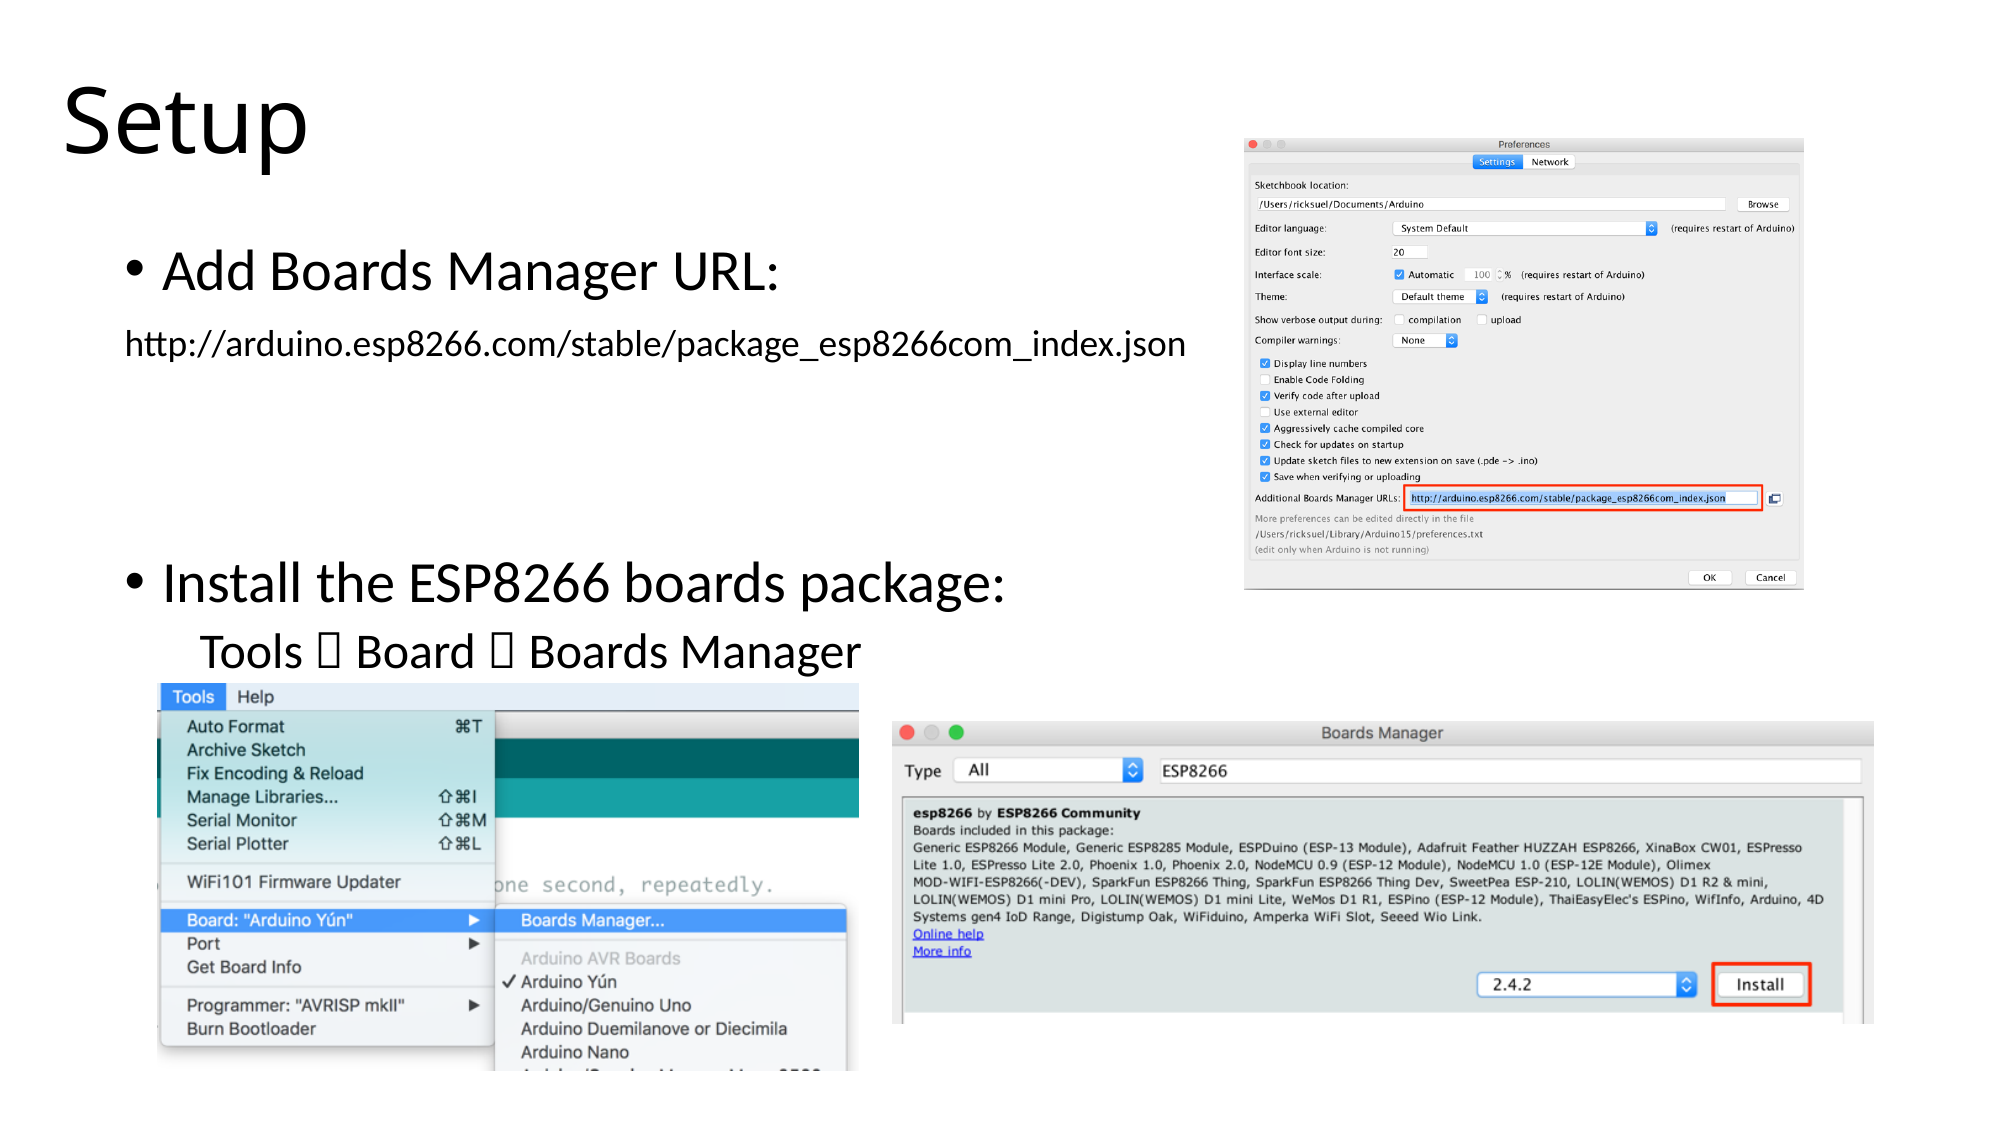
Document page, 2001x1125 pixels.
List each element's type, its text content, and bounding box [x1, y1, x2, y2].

title Setup [47, 15, 1773, 233]
picture [1244, 138, 1804, 590]
picture [892, 721, 1874, 1024]
picture [157, 683, 859, 1071]
list Add Boards Manager URL: http://arduino.esp8266.com/stable/package_esp8266com_index.json Install the ESP8266 boards package: Tools  Board  Boards Manager [109, 232, 1835, 947]
